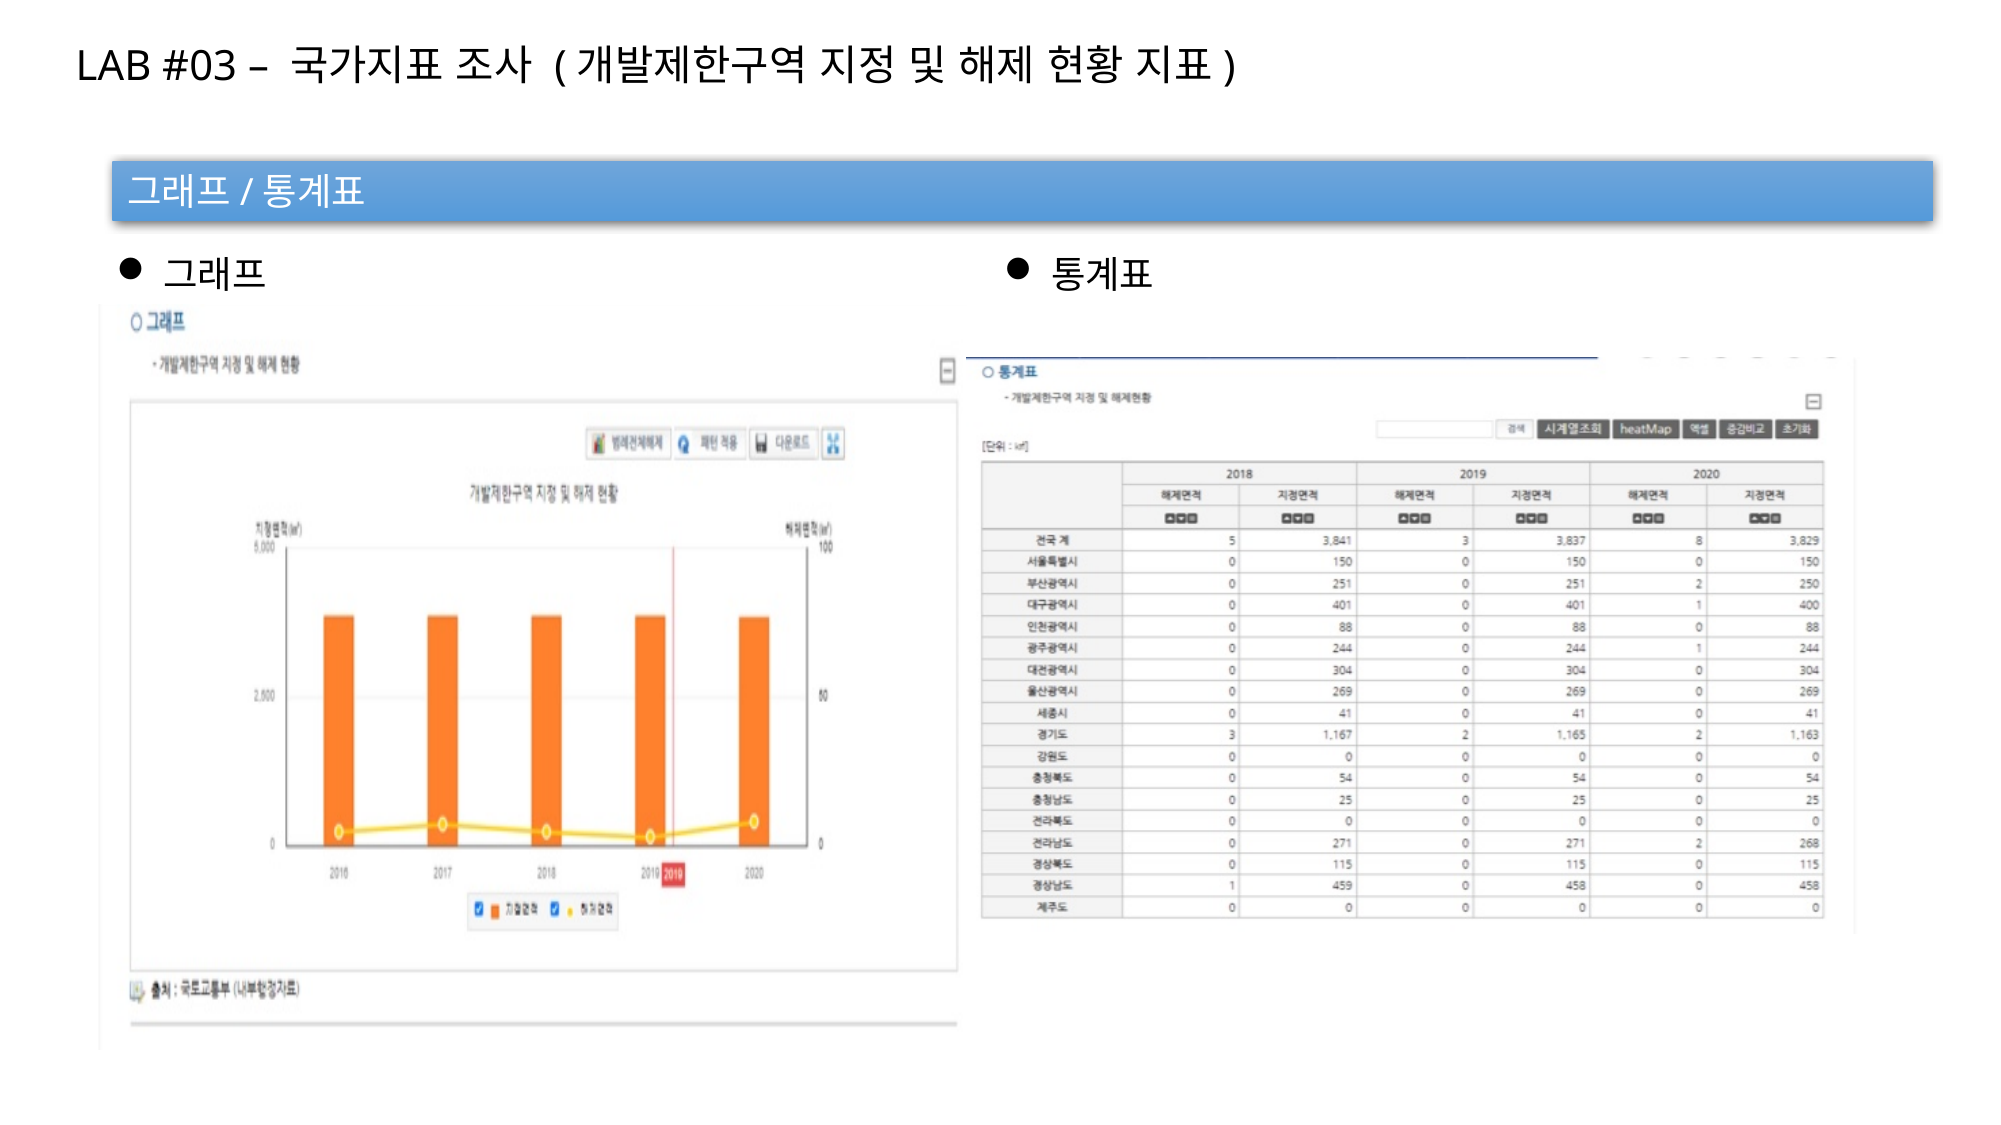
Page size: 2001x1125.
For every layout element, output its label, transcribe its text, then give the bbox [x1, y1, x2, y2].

text_box LAB #03 – 국가지표 조사 (개발제한구역 지정 및 해제 현황 지표) [60, 31, 1822, 96]
text_box 그래프/통계표 [112, 161, 1933, 221]
text_box 통계표 [989, 243, 1170, 304]
picture [96, 304, 1880, 1050]
text_box 그래프 [101, 243, 282, 304]
